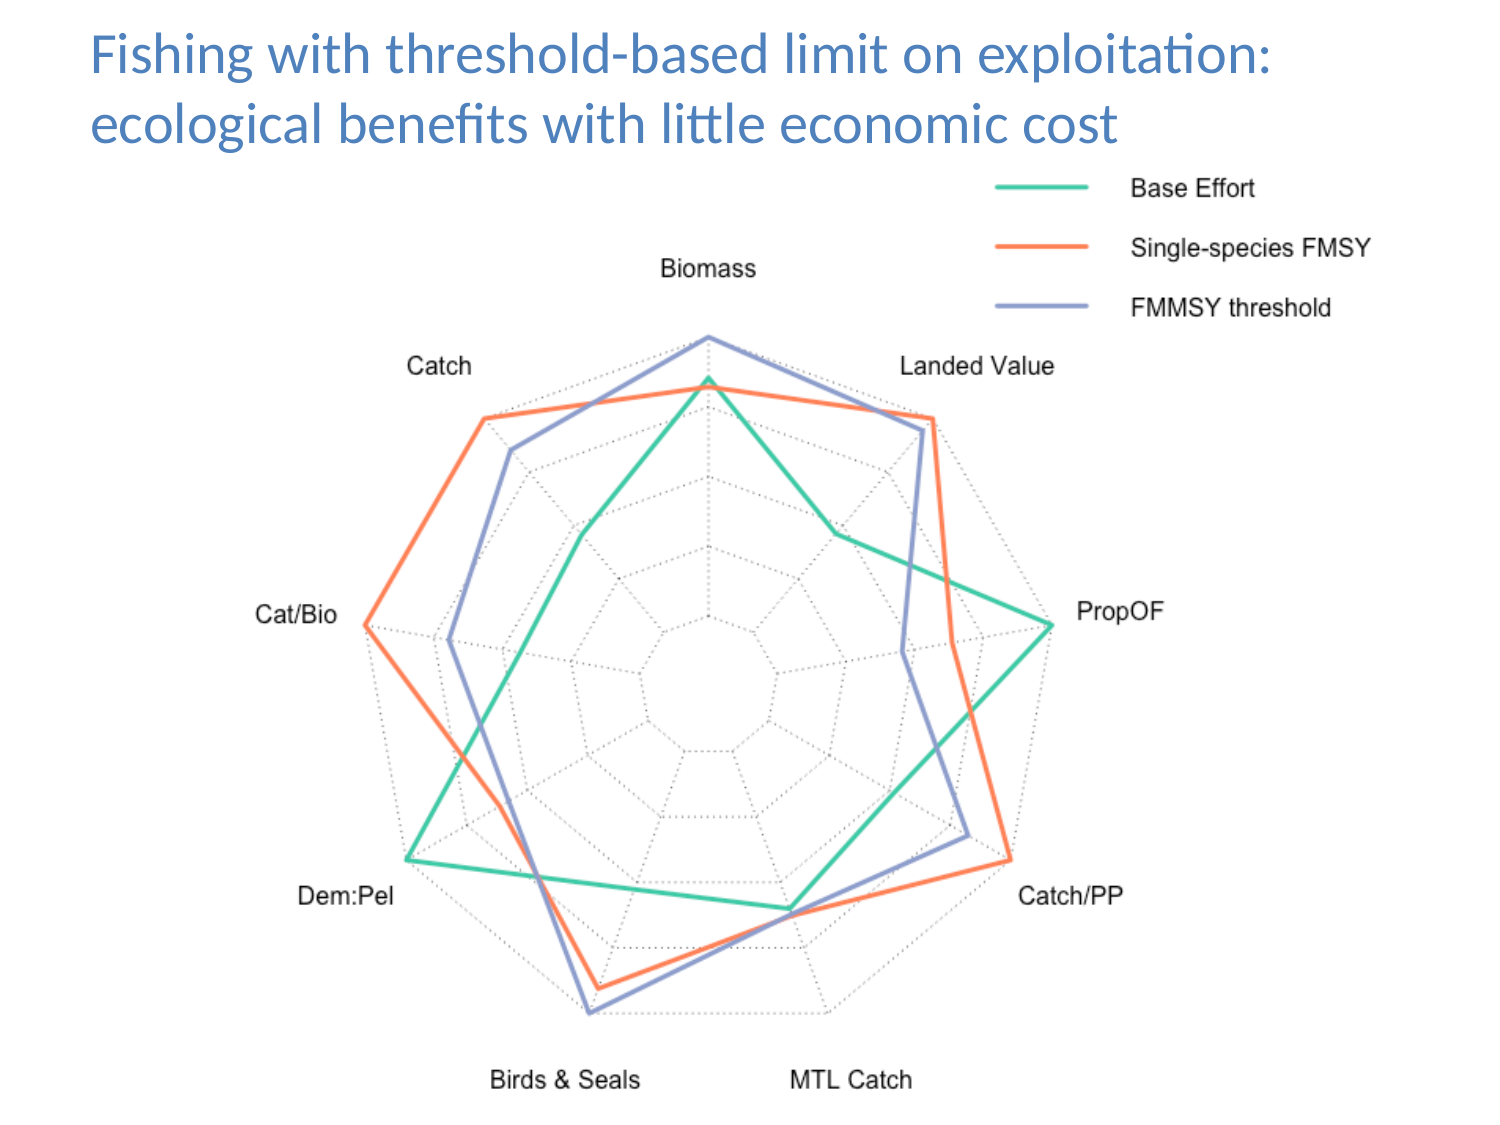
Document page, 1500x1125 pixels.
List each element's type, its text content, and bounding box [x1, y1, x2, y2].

picture [190, 154, 1391, 1119]
title Fishing with threshold-based limit on exploitation: ecological benefits with little economic cost [75, 29, 1425, 141]
